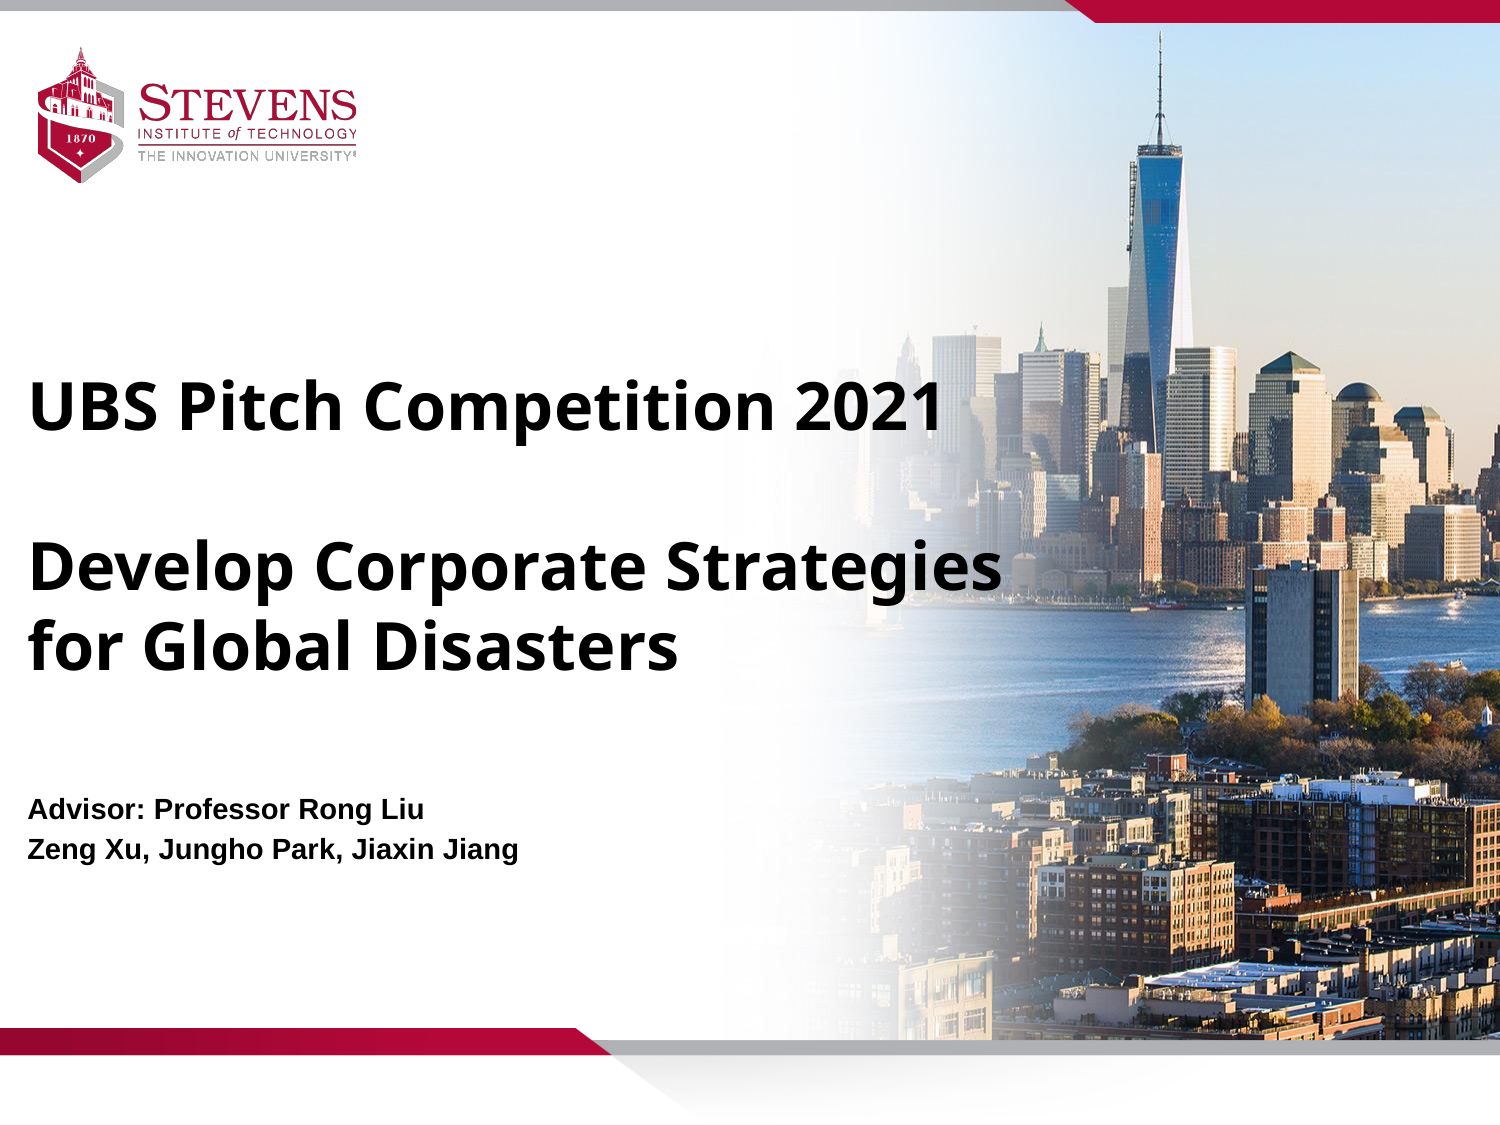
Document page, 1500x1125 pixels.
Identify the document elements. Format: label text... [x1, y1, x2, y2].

text_box Advisor: Professor Rong Liu Zeng Xu, Jungho Park, Jiaxin Jiang [12, 770, 848, 881]
picture [0, 0, 1500, 1125]
list UBS Pitch Competition 2021 Develop Corporate Strategies for Global Disasters [12, 356, 1055, 686]
